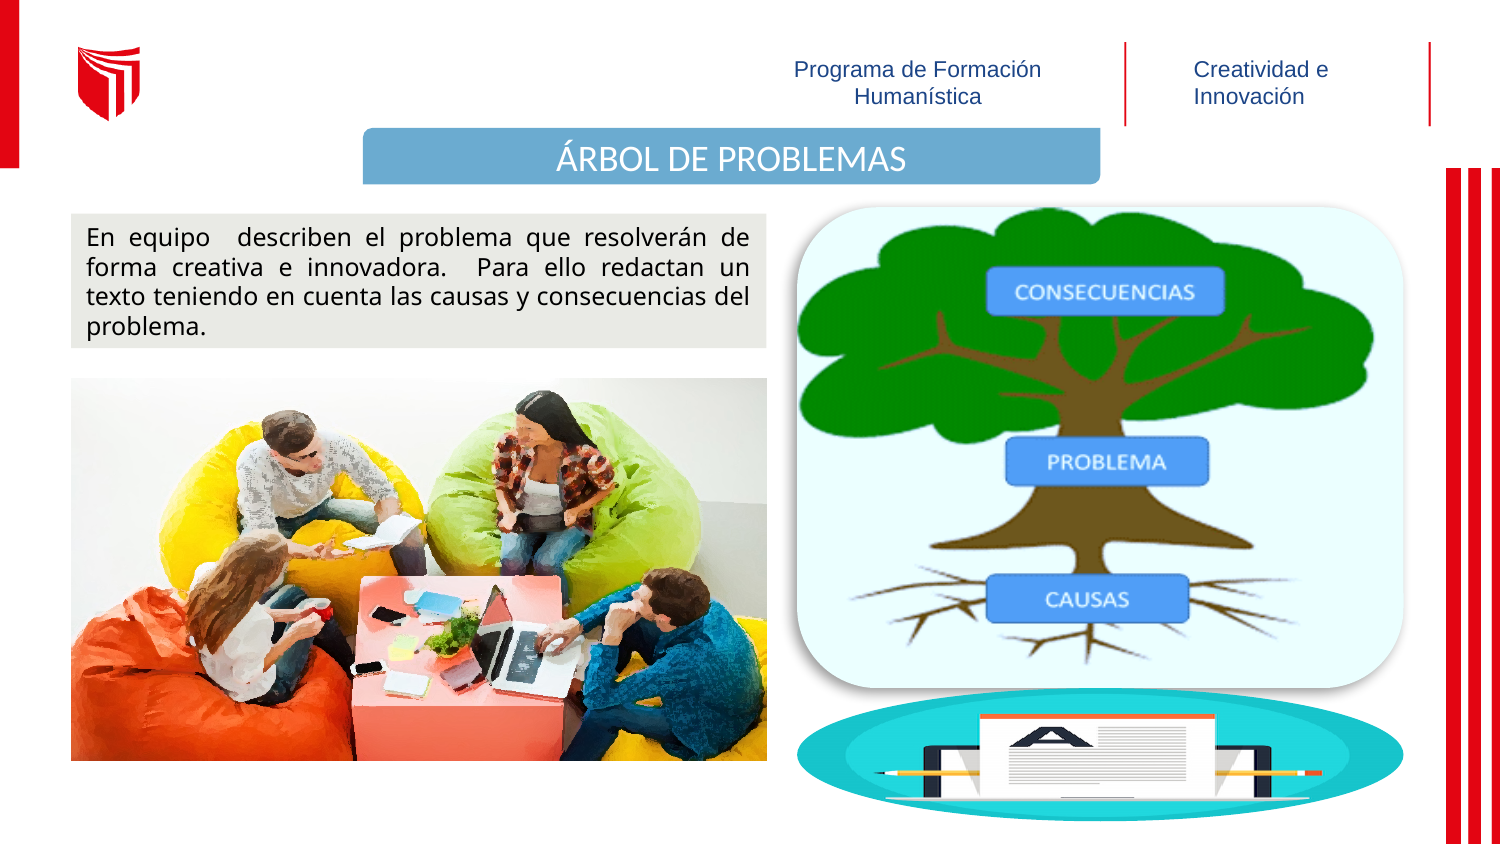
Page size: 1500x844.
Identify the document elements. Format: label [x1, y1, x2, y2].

text_box [70, 127, 1404, 822]
picture [0, 0, 1500, 844]
